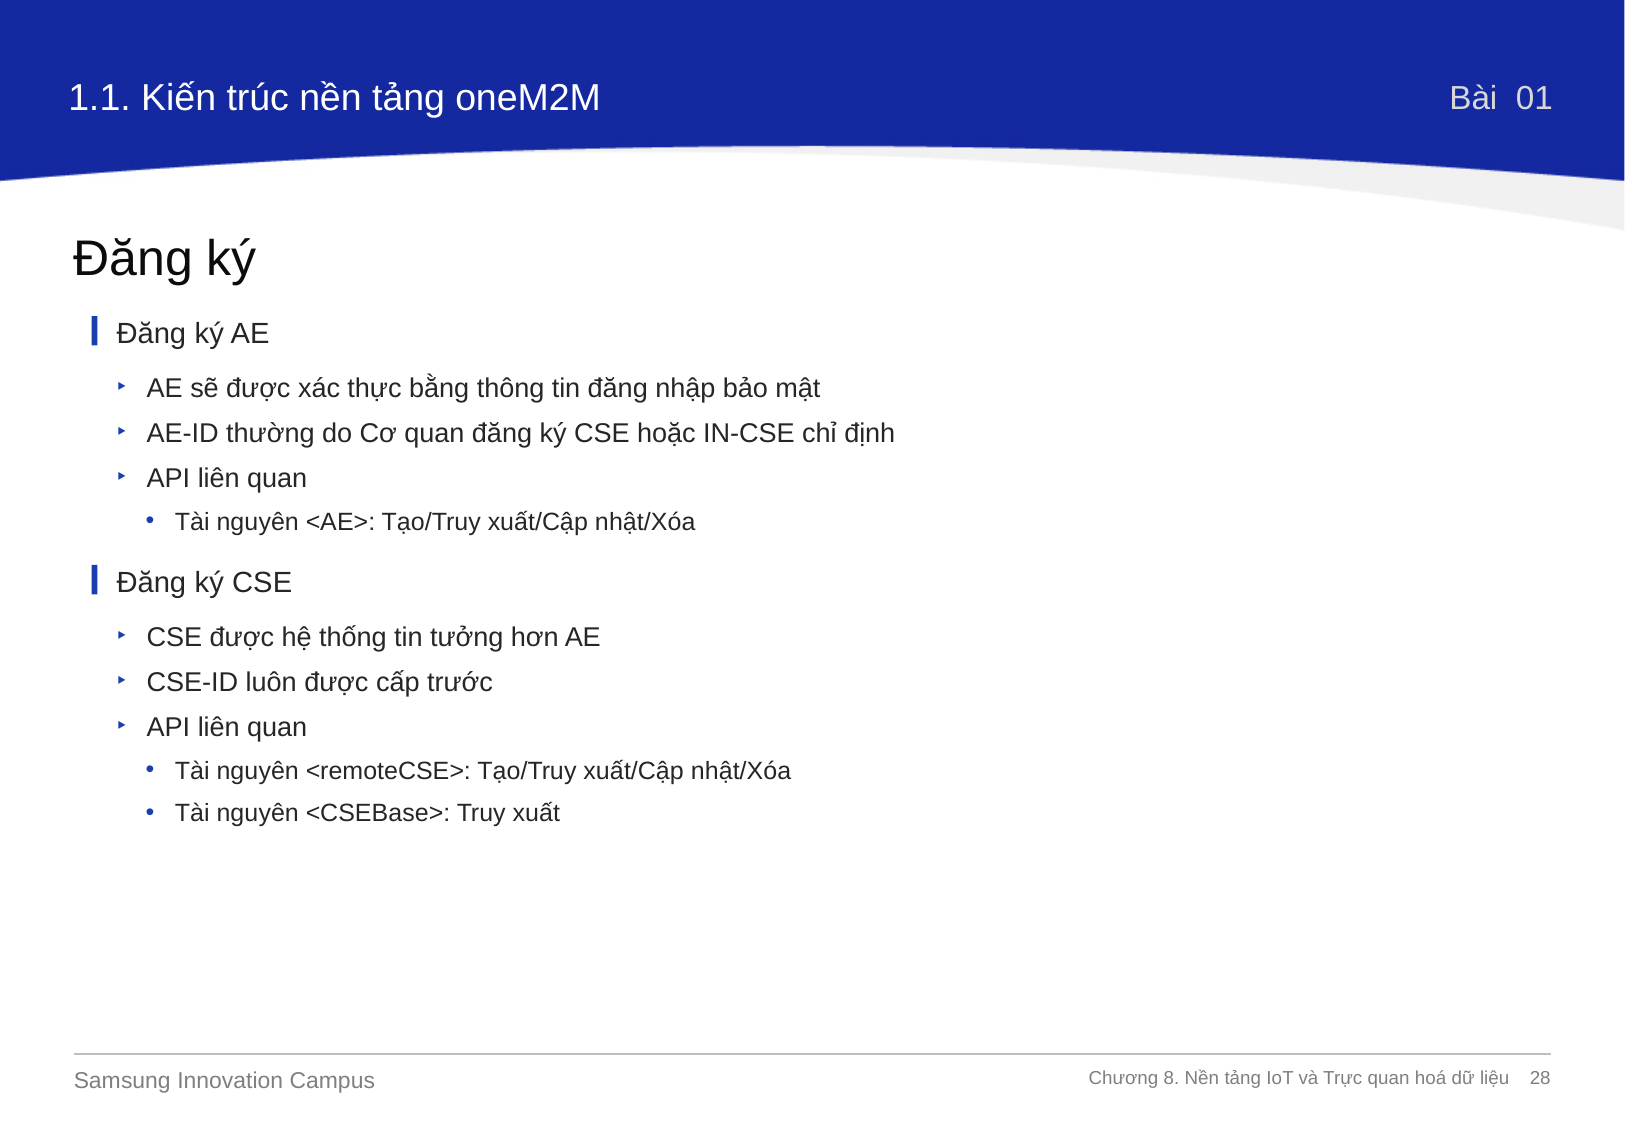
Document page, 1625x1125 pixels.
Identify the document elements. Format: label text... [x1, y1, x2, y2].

text_box CSE được hệ thống tin tưởng hơn AE CSE-ID luôn được cấp trước API liên quan Tài nguyên <remoteCSE>: Tạo/Truy xuất/Cập nhật/Xóa Tài nguyên <CSEBase>: Truy xuất [116, 607, 1533, 839]
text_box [91, 313, 1533, 350]
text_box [91, 562, 1533, 599]
picture [0, 0, 1625, 1125]
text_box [67, 73, 1554, 120]
text_box Đăng ký [73, 225, 1551, 286]
text_box AE sẽ được xác thực bằng thông tin đăng nhập bảo mật AE-ID thường do Cơ quan đăng ký CSE hoặc IN-CSE chỉ định API liên quan Tài nguyên <AE>: Tạo/Truy xuất/Cập nhật/Xóa [116, 358, 1533, 548]
